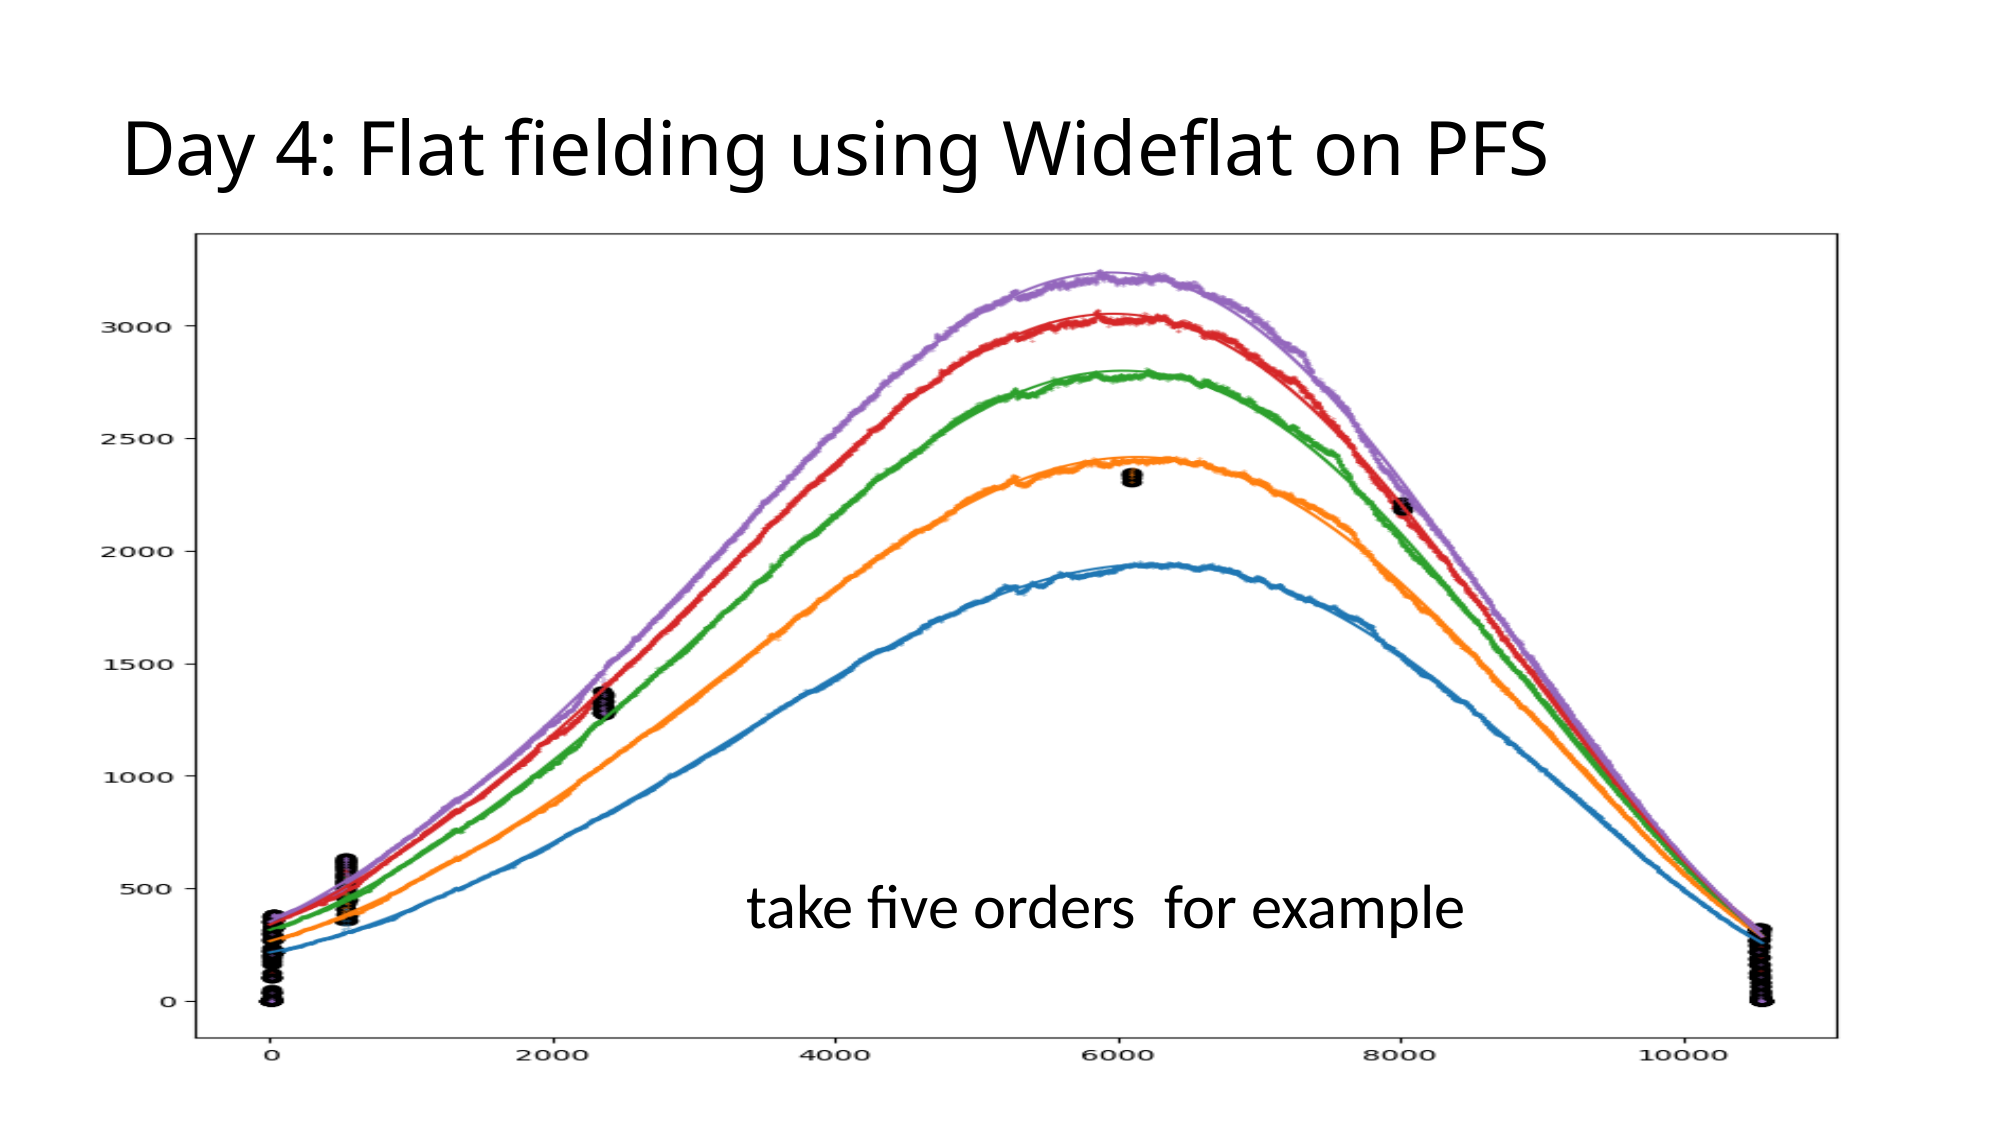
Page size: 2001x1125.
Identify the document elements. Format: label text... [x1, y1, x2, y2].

text_box Day 4: Flat fielding using Wideflat on PFS [106, 42, 1832, 223]
picture [79, 223, 1859, 1074]
